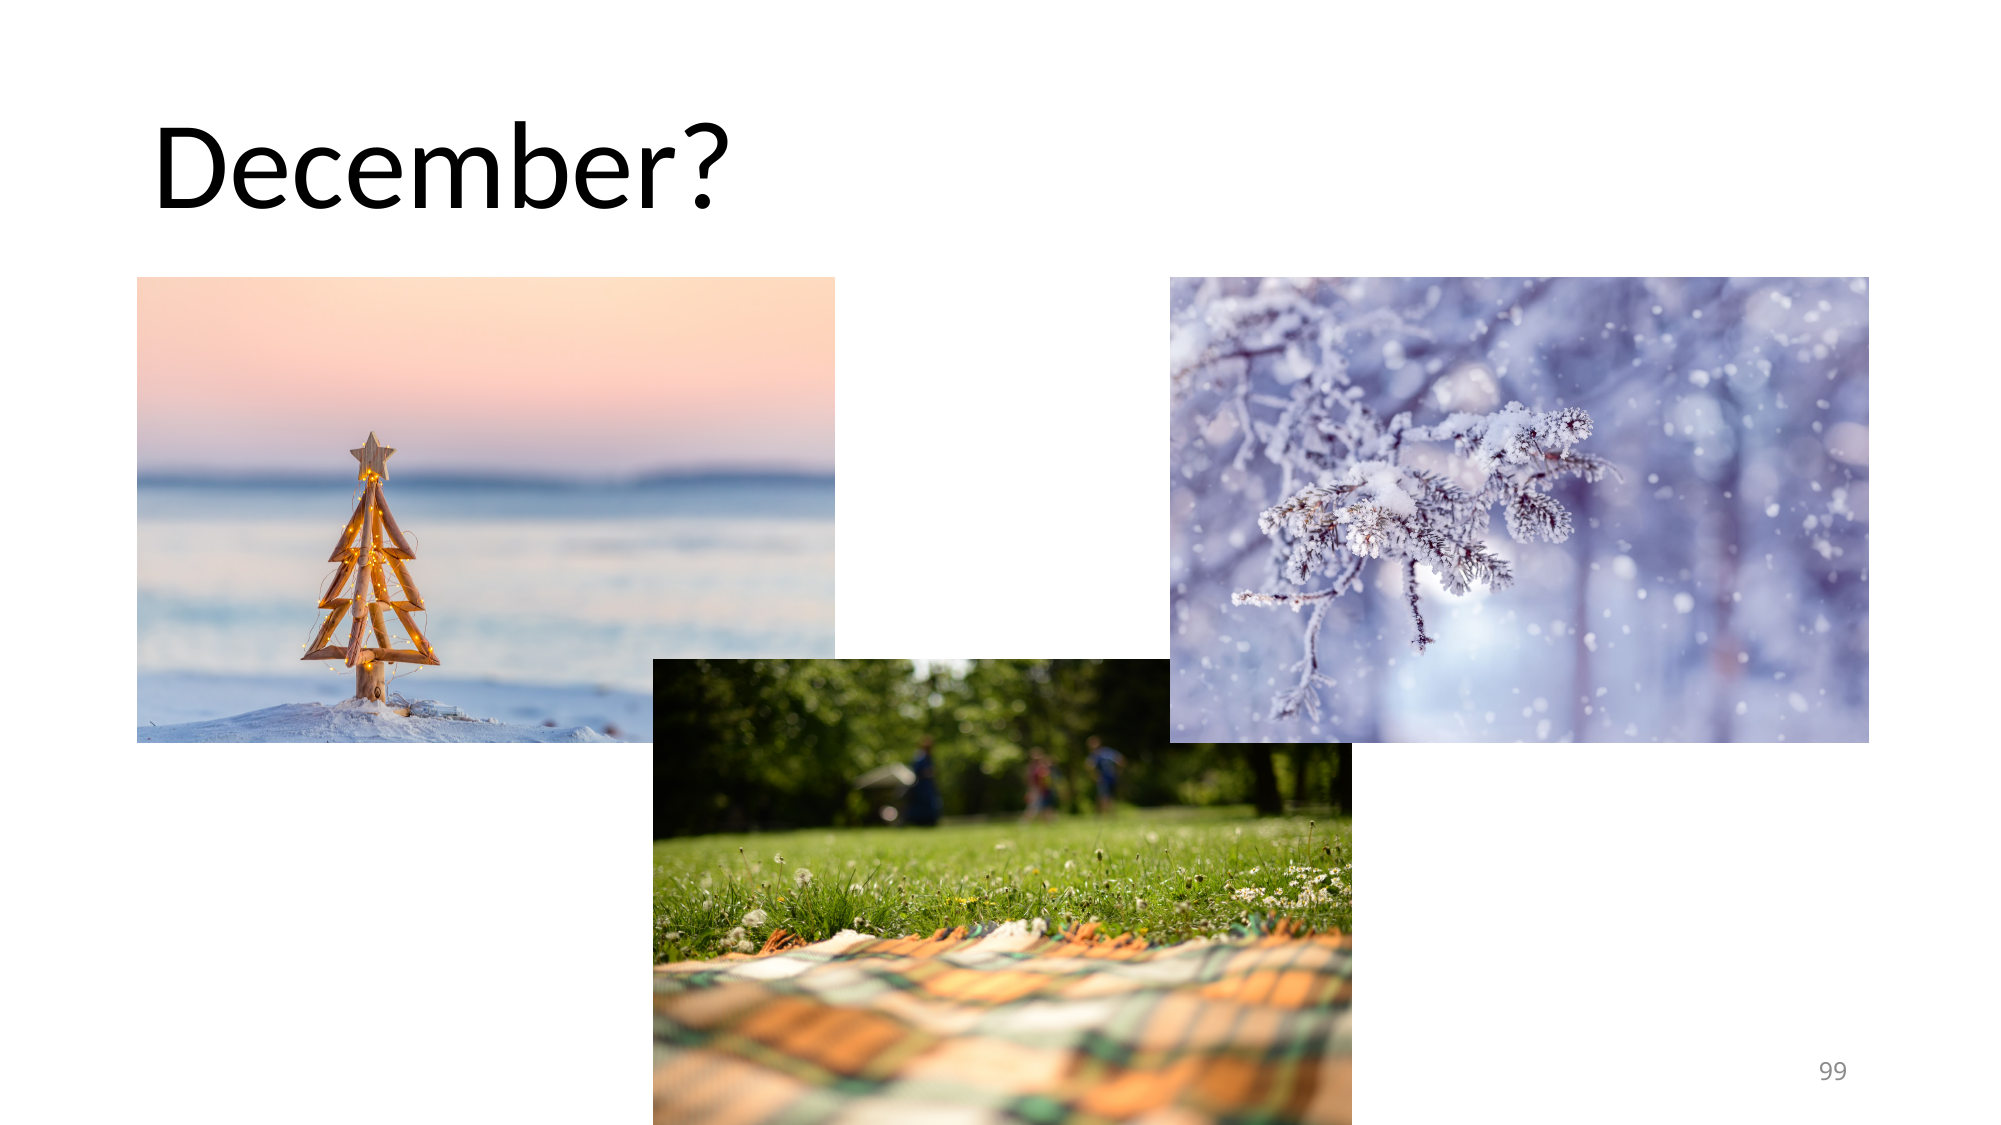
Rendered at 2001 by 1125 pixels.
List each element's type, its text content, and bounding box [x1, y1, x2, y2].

title December? [137, 59, 1863, 278]
picture [137, 277, 1869, 1125]
slide_number 99 [1412, 1042, 1863, 1103]
